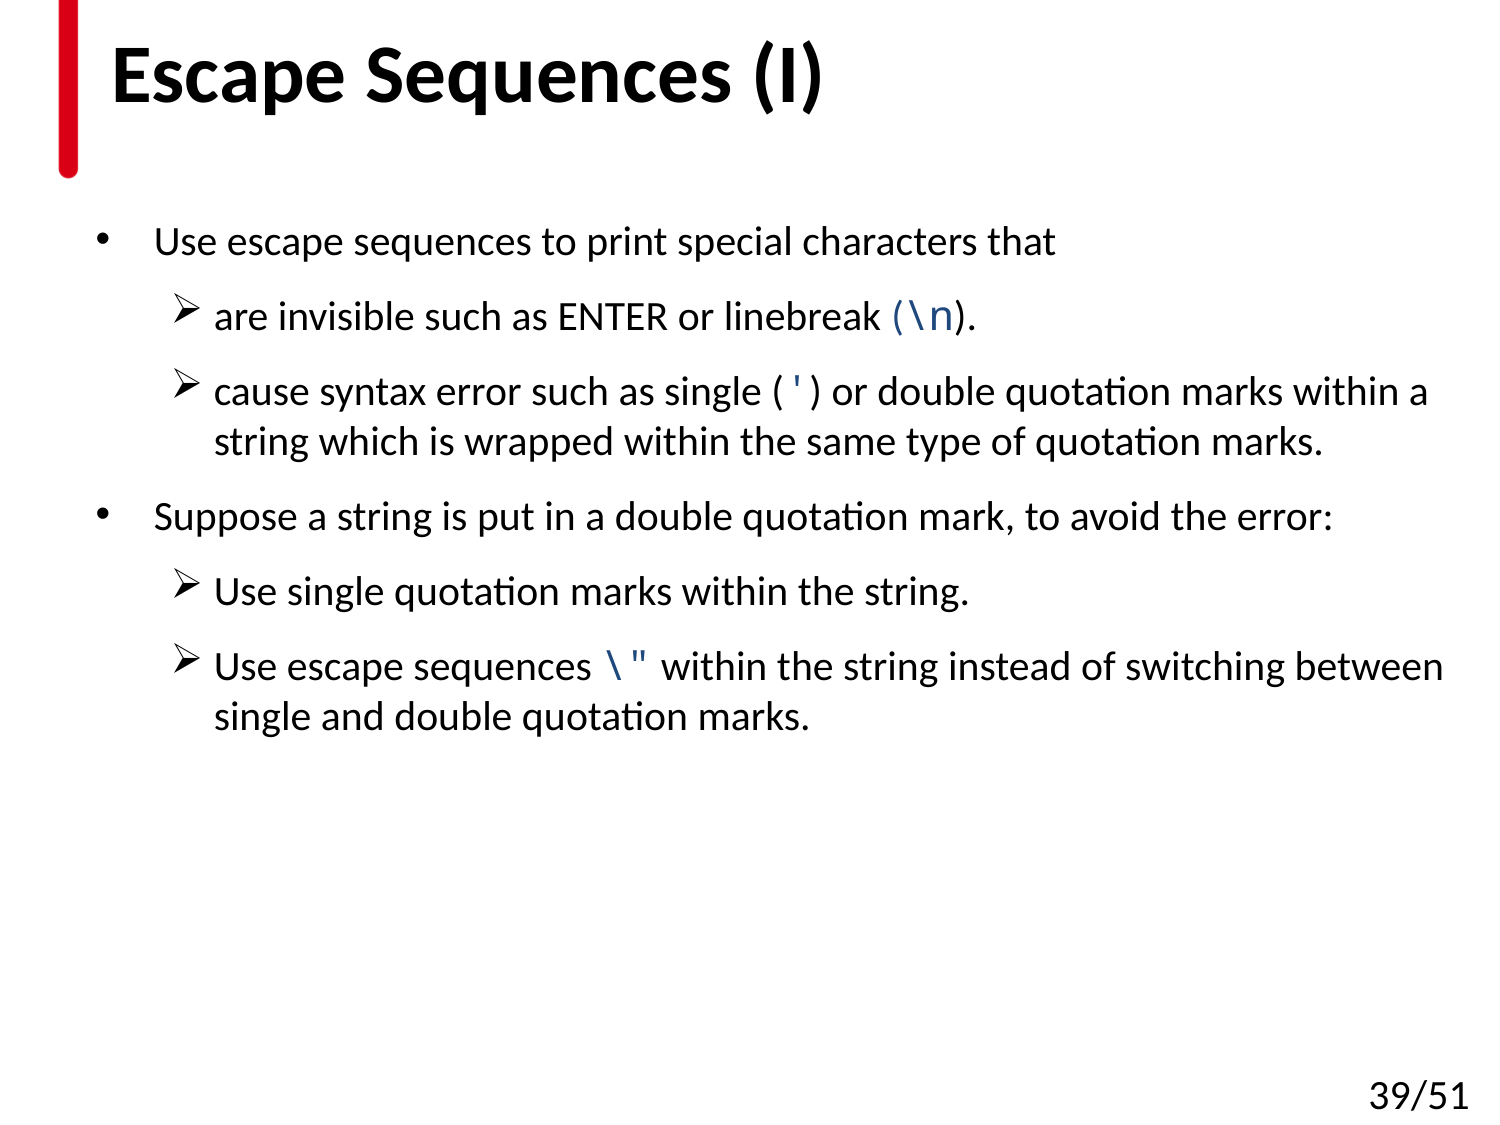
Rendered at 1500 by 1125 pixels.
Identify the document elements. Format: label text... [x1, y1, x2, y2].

list Use escape sequences to print special characters that are invisible such as ENTER or linebreak (\n). cause syntax error such as single (') or double quotation marks within a string which is wrapped within the same type of quotation marks. Suppose a string is put in a double quotation mark, to avoid the error: Use single quotation marks within the string. Use escape sequences \" within the string instead of switching between single and double quotation marks. [80, 206, 1470, 701]
picture [57, 0, 81, 200]
title Escape Sequences (I) [96, 0, 1500, 138]
